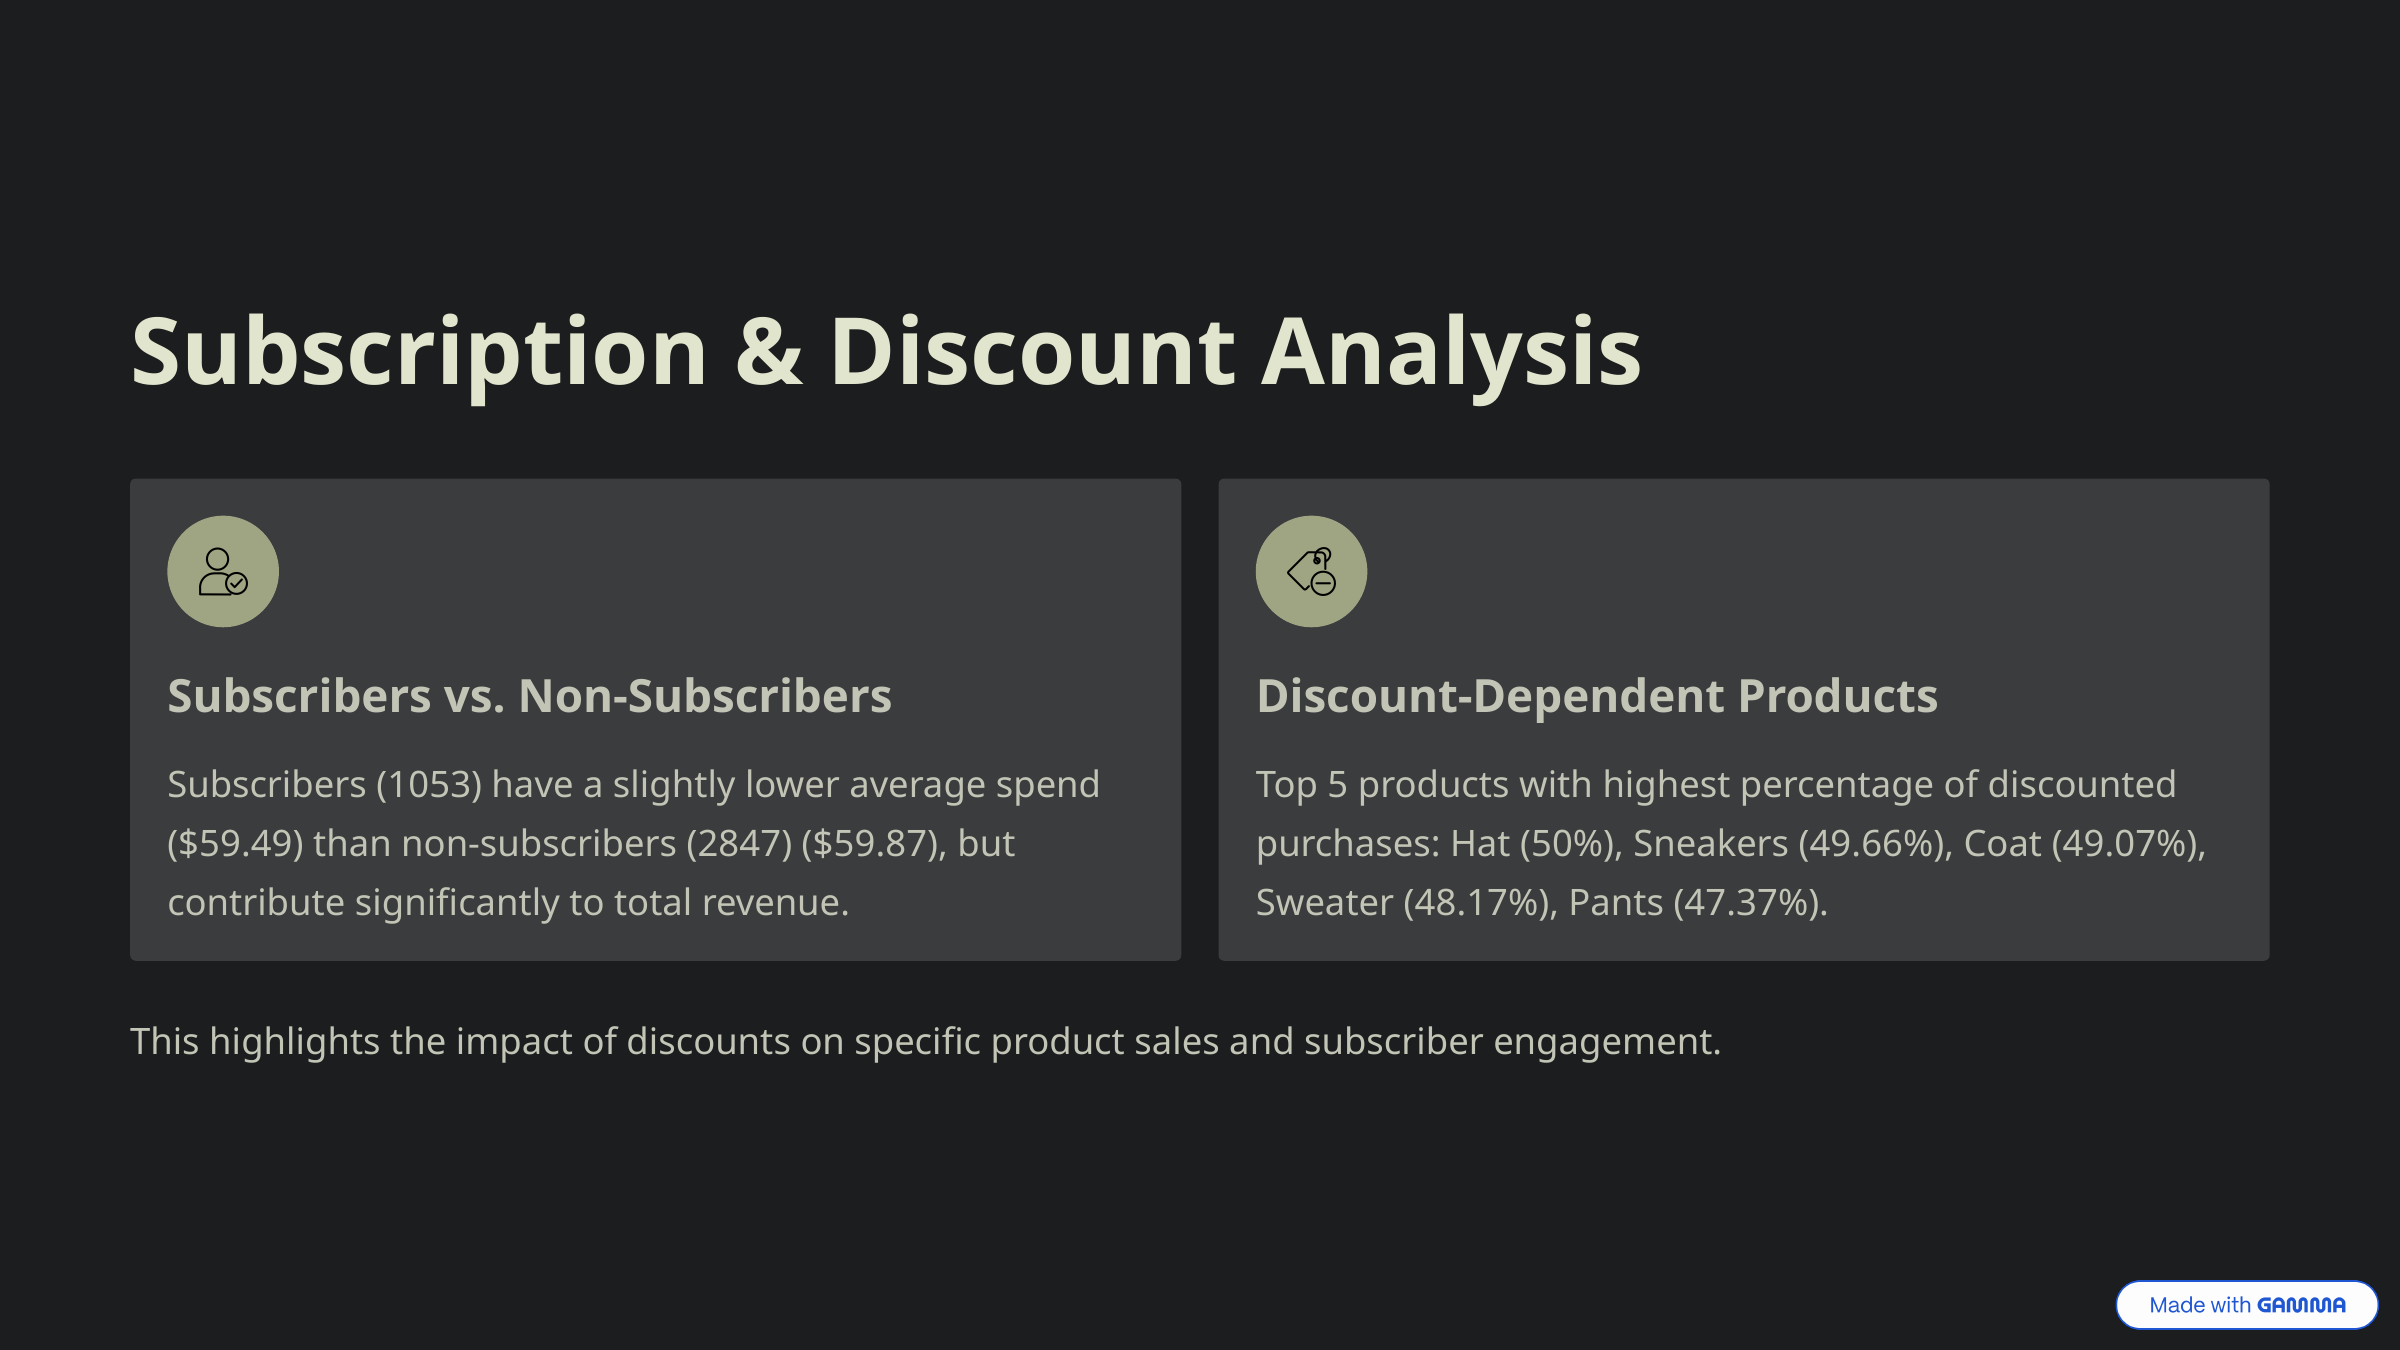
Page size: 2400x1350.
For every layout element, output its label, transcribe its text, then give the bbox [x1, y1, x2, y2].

text_box [130, 478, 1182, 961]
text_box [1255, 515, 1368, 628]
picture [2106, 1271, 2389, 1339]
text_box [167, 515, 279, 628]
text_box Subscribers vs. Non-Subscribers [167, 664, 853, 723]
text_box Discount-Dependent Products [1255, 664, 1902, 723]
text_box Top 5 products with highest percentage of discounted purchases: Hat (50%), Sneakers (49.66%), Coat (49.07%), Sweater (48.17%), Pants (47.37%). [1255, 744, 2233, 924]
picture [198, 546, 249, 597]
text_box Subscribers (1053) have a slightly lower average spend ($59.49) than non-subscribers (2847) ($59.87), but contribute significantly to total revenue. [167, 744, 1145, 924]
text_box This highlights the impact of discounts on specific product sales and subscriber engagement. [130, 1002, 2270, 1063]
text_box [1218, 478, 2270, 961]
text_box Subscription & Discount Analysis [130, 287, 1510, 405]
picture [1286, 546, 1337, 597]
